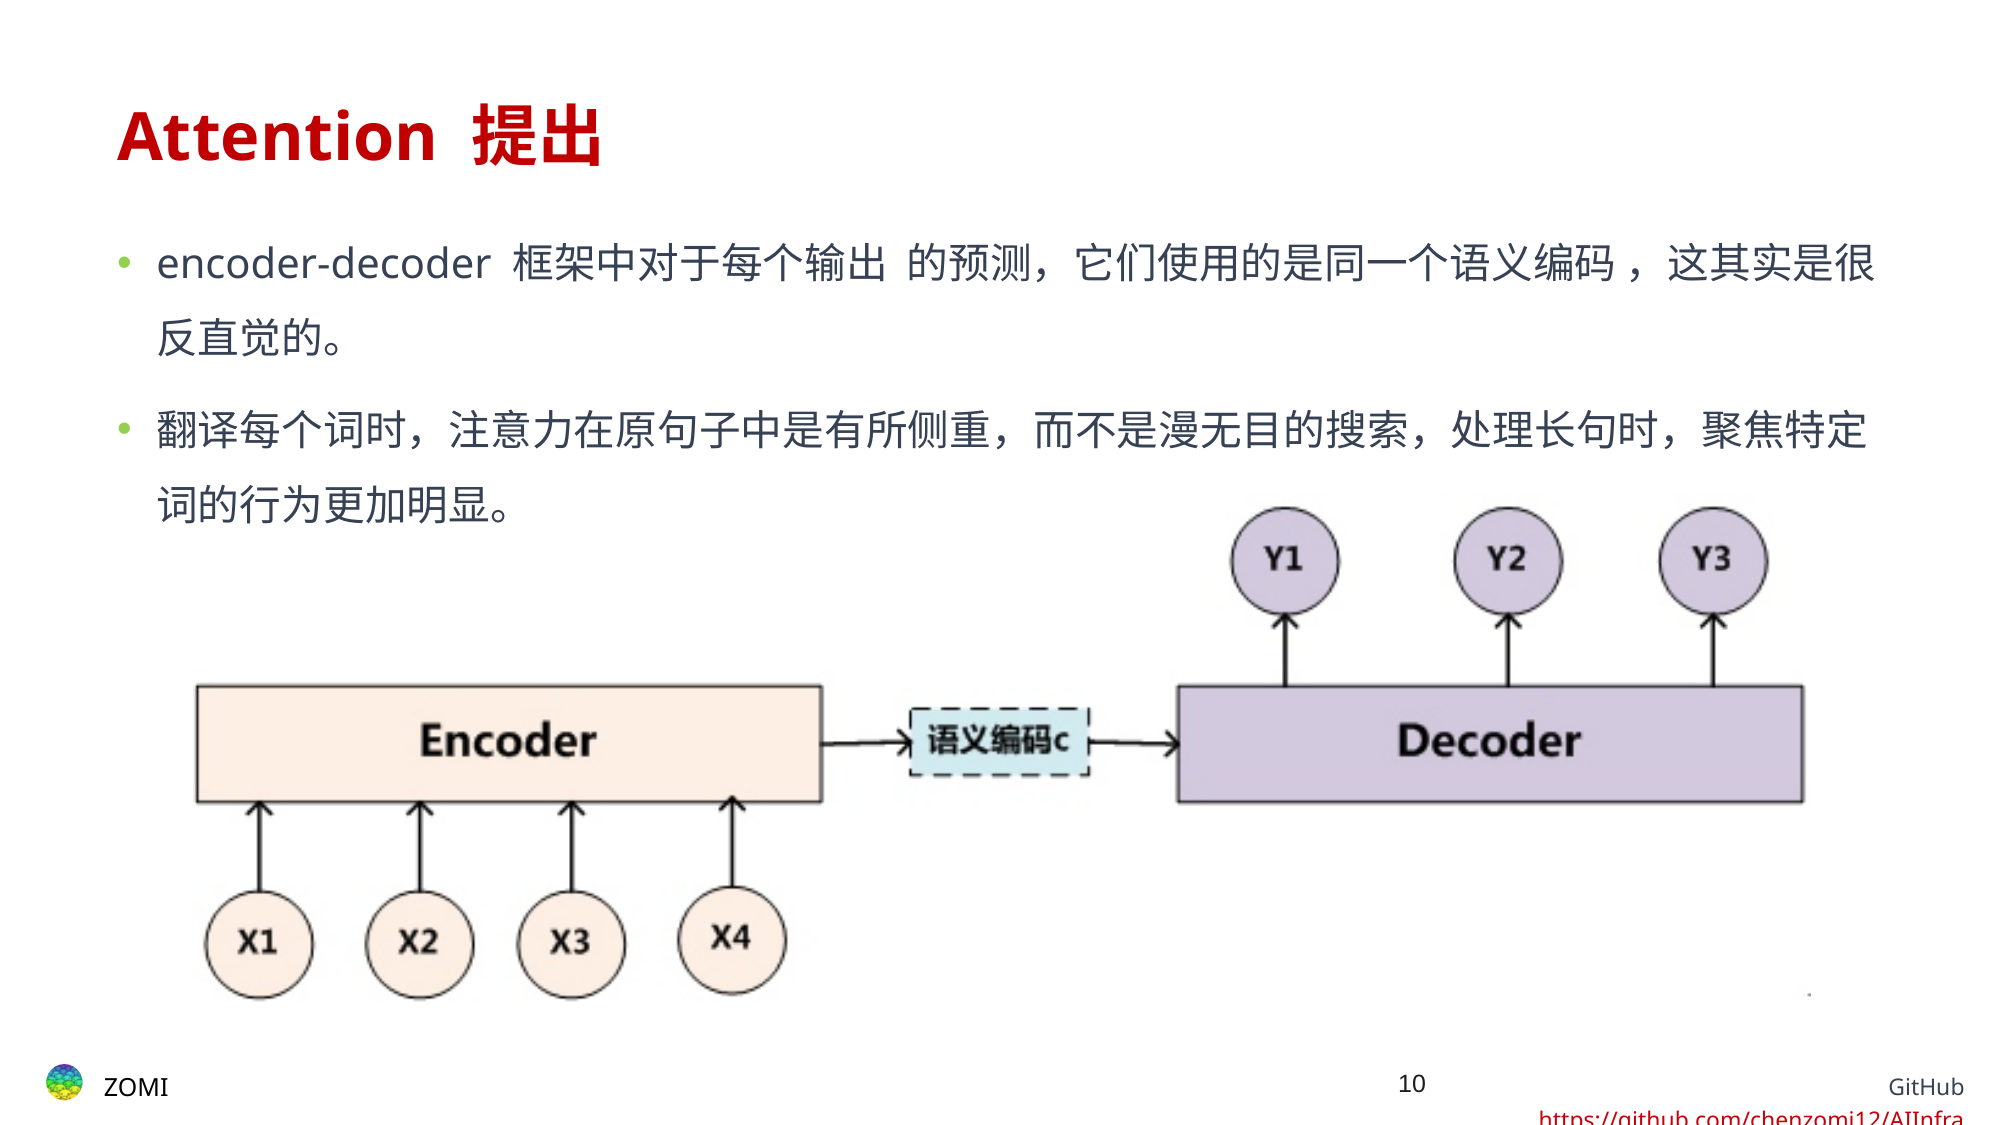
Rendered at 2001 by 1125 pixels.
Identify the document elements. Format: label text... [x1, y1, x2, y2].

picture [47, 1065, 82, 1100]
picture [192, 493, 1811, 1009]
title Attention 提出 [102, 85, 1901, 183]
